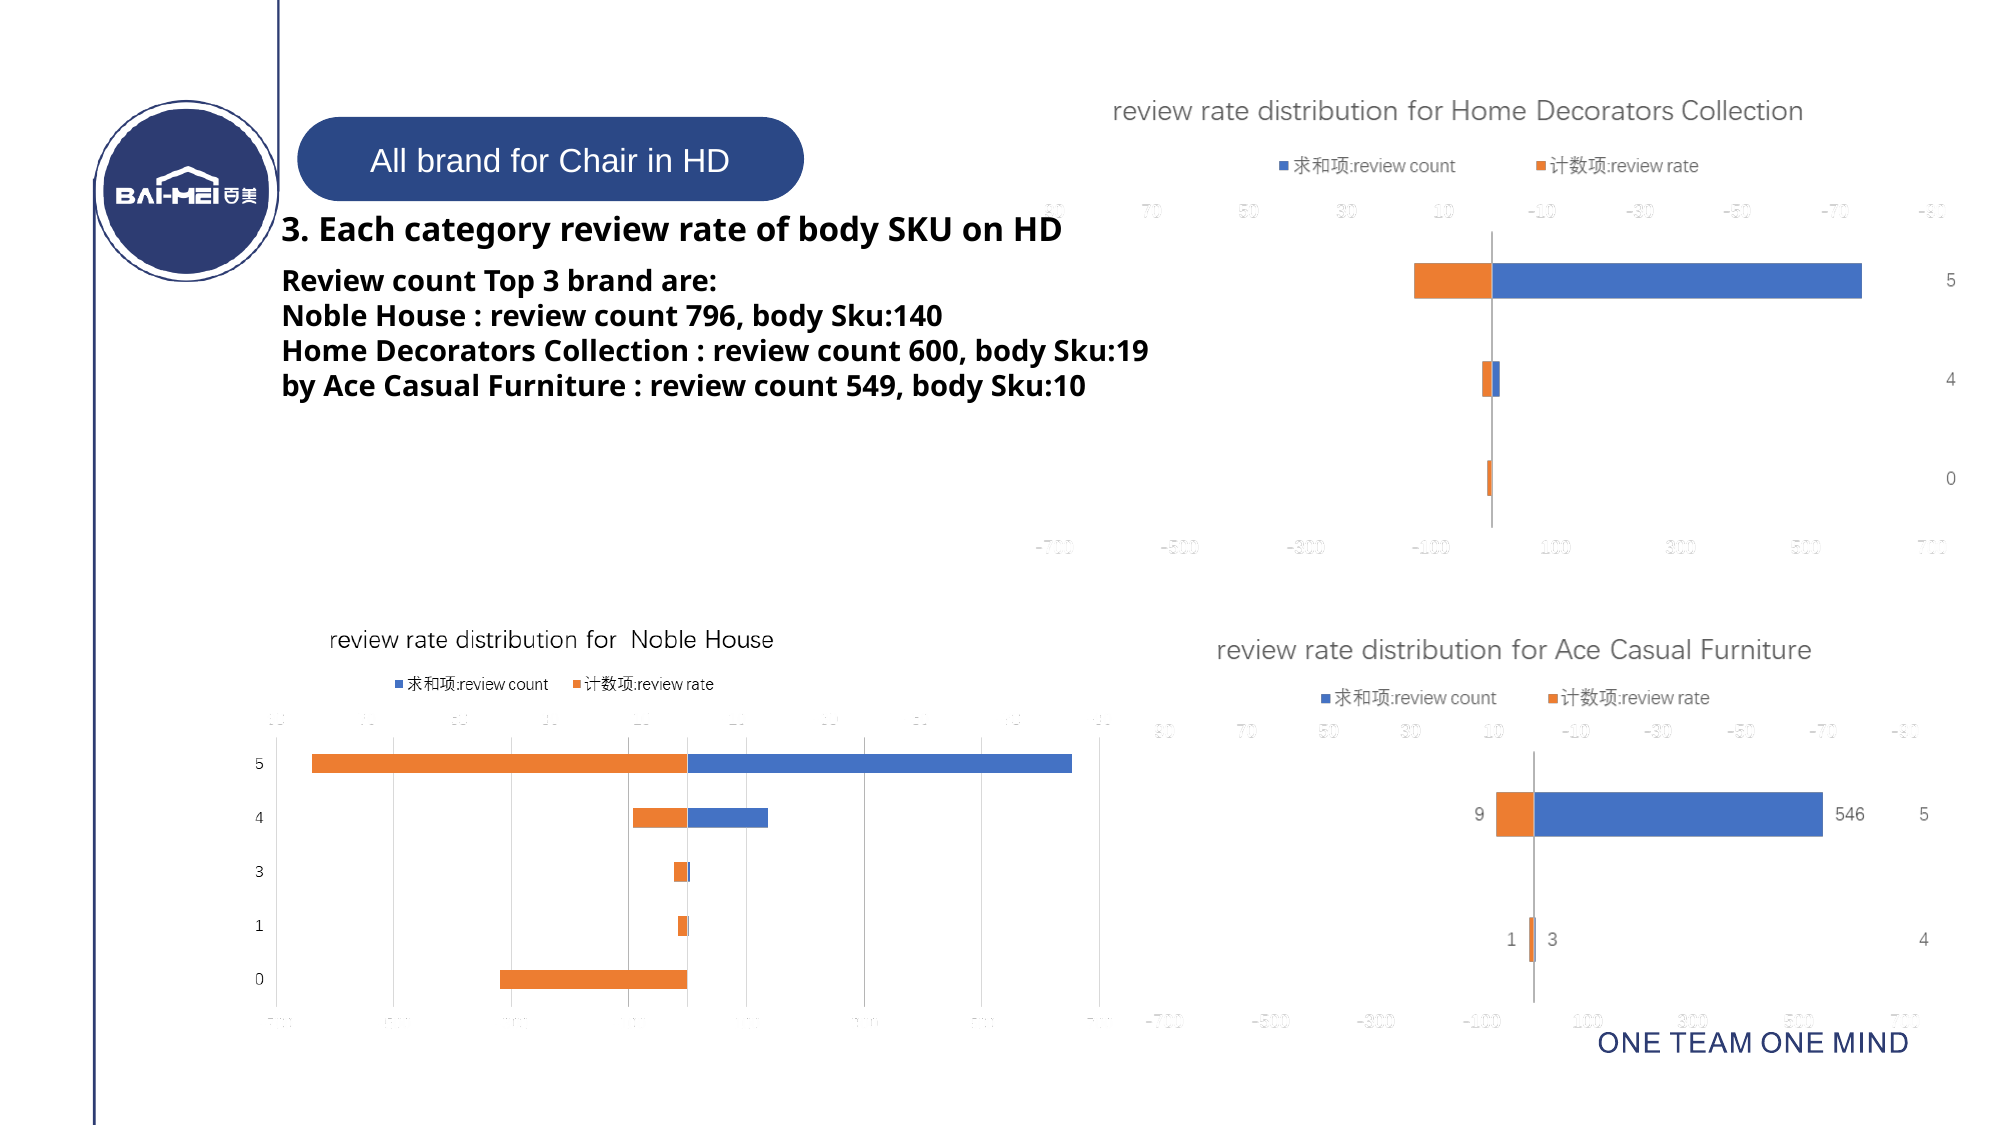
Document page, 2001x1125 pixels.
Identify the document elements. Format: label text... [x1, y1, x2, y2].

text_box All brand for Chair in HD [296, 115, 806, 201]
picture [0, 0, 1986, 1125]
text_box 3. Each category review rate of body SKU on HD [266, 201, 923, 254]
text_box Review count Top 3 brand are: Noble House : review count 796, body Sku:140 Home Decorators Collection : review count 600, body Sku:19 by Ace Casual Furniture : review count 549, body Sku:10 [266, 254, 955, 412]
